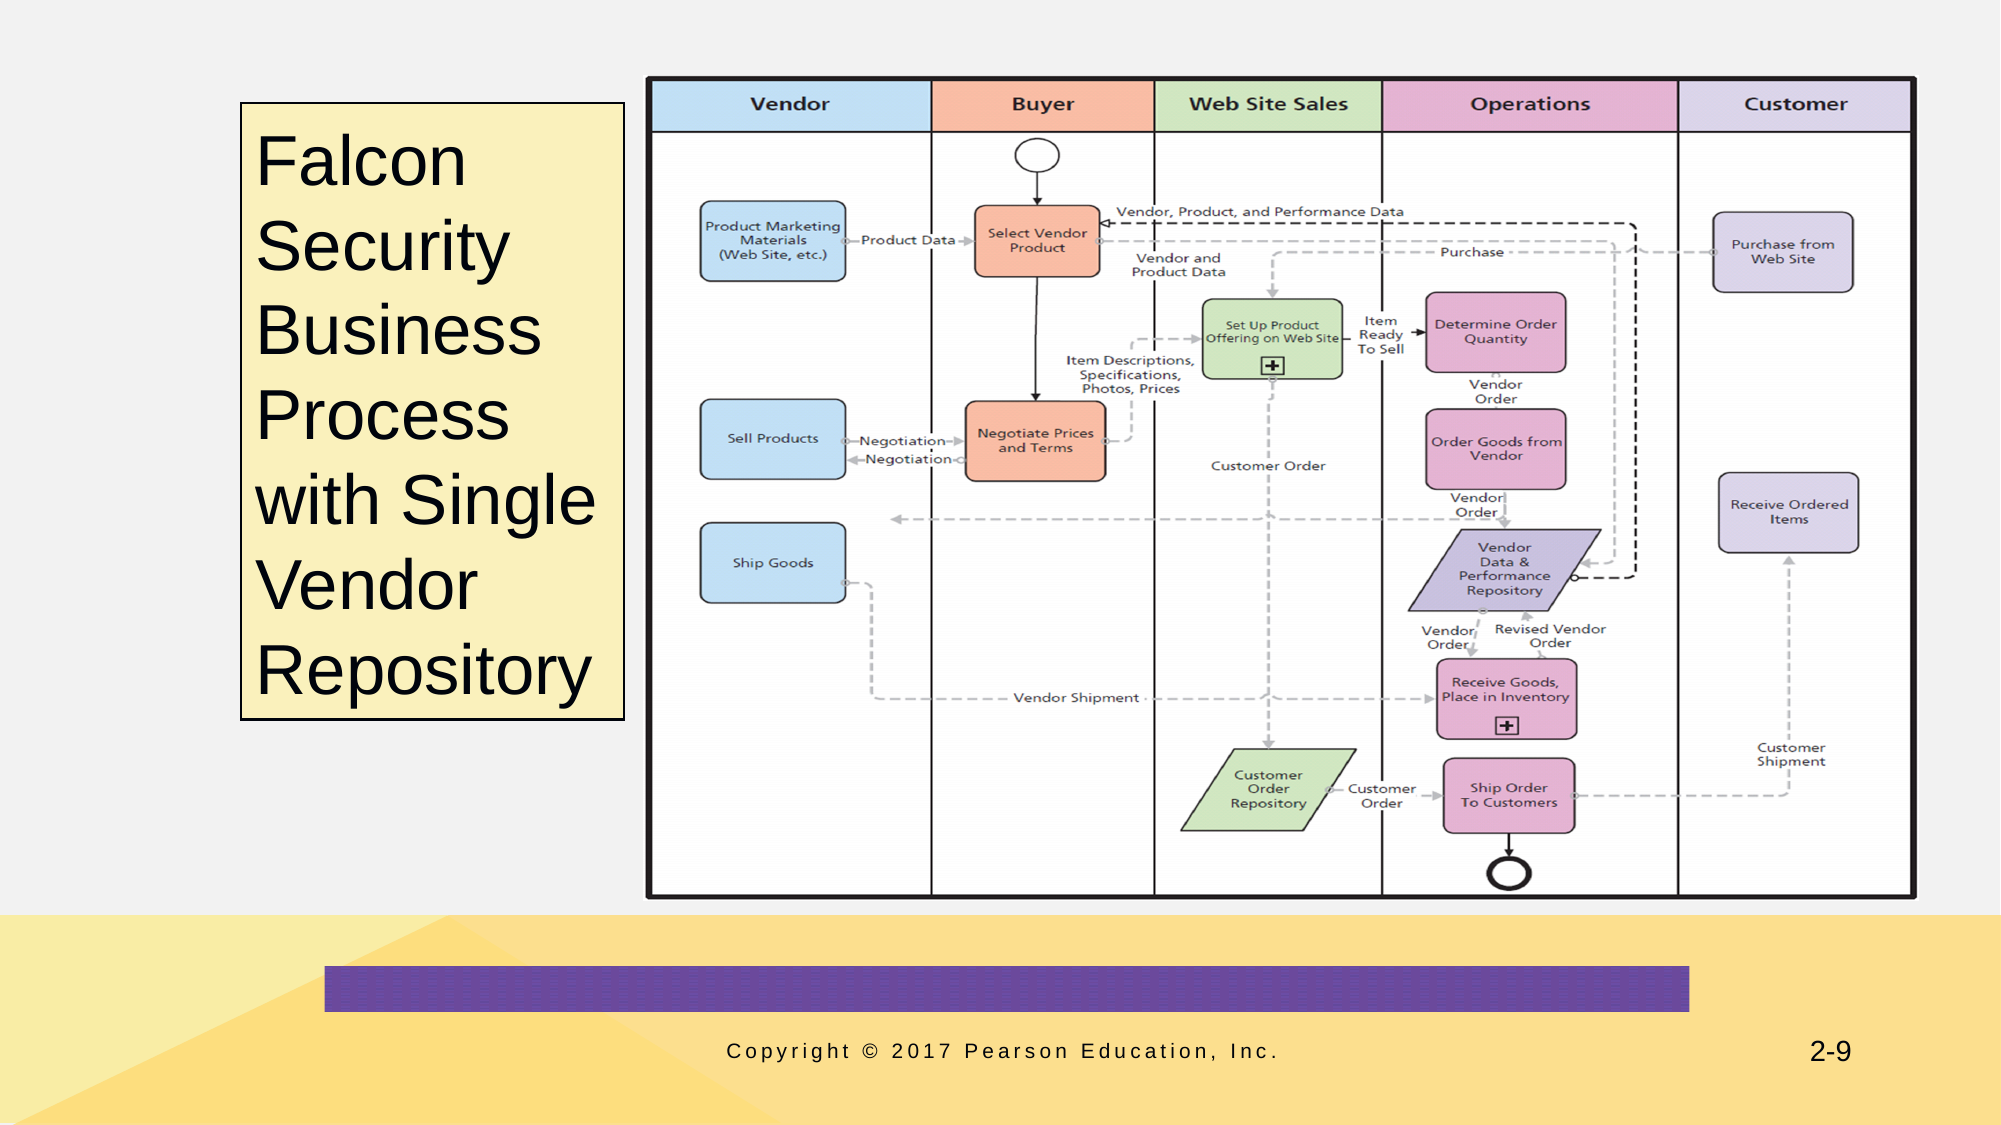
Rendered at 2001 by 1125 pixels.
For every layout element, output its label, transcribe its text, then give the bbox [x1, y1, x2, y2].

footer Copyright © 2017 Pearson Education, Inc. [326, 1025, 1677, 1075]
picture [643, 75, 1920, 902]
title Falcon Security Business Process with Single Vendor Repository [240, 102, 625, 721]
